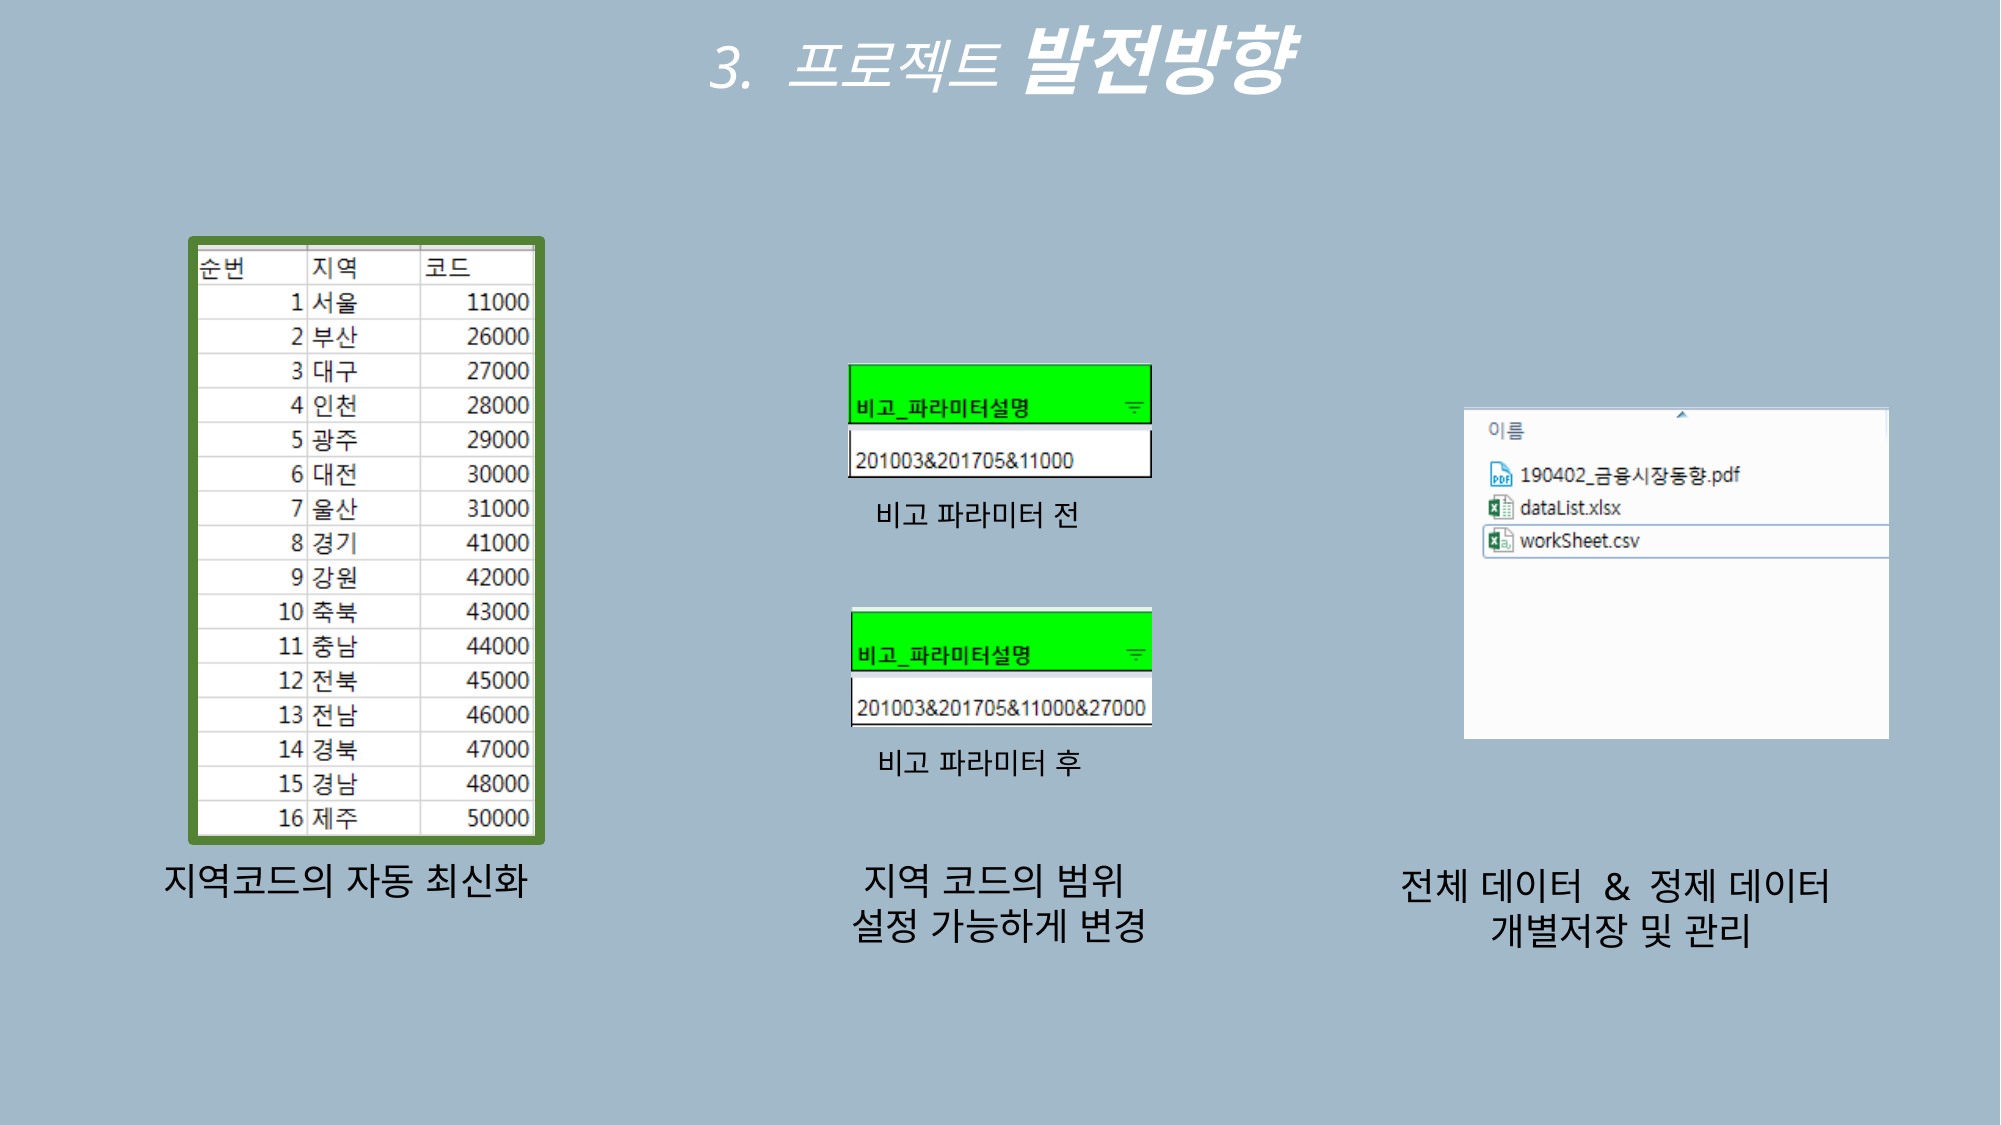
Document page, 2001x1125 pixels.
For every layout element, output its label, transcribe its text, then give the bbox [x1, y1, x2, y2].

text_box 전체 데이터 & 정제 데이터 개별저장 및 관리 [1352, 855, 1892, 961]
picture [1464, 407, 1889, 739]
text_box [851, 607, 1152, 790]
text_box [848, 363, 1152, 541]
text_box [148, 245, 585, 912]
text_box 3. 프로젝트 발전방향 [441, 5, 1559, 111]
text_box 지역 코드의 범위 설정 가능하게 변경 [730, 850, 1269, 956]
